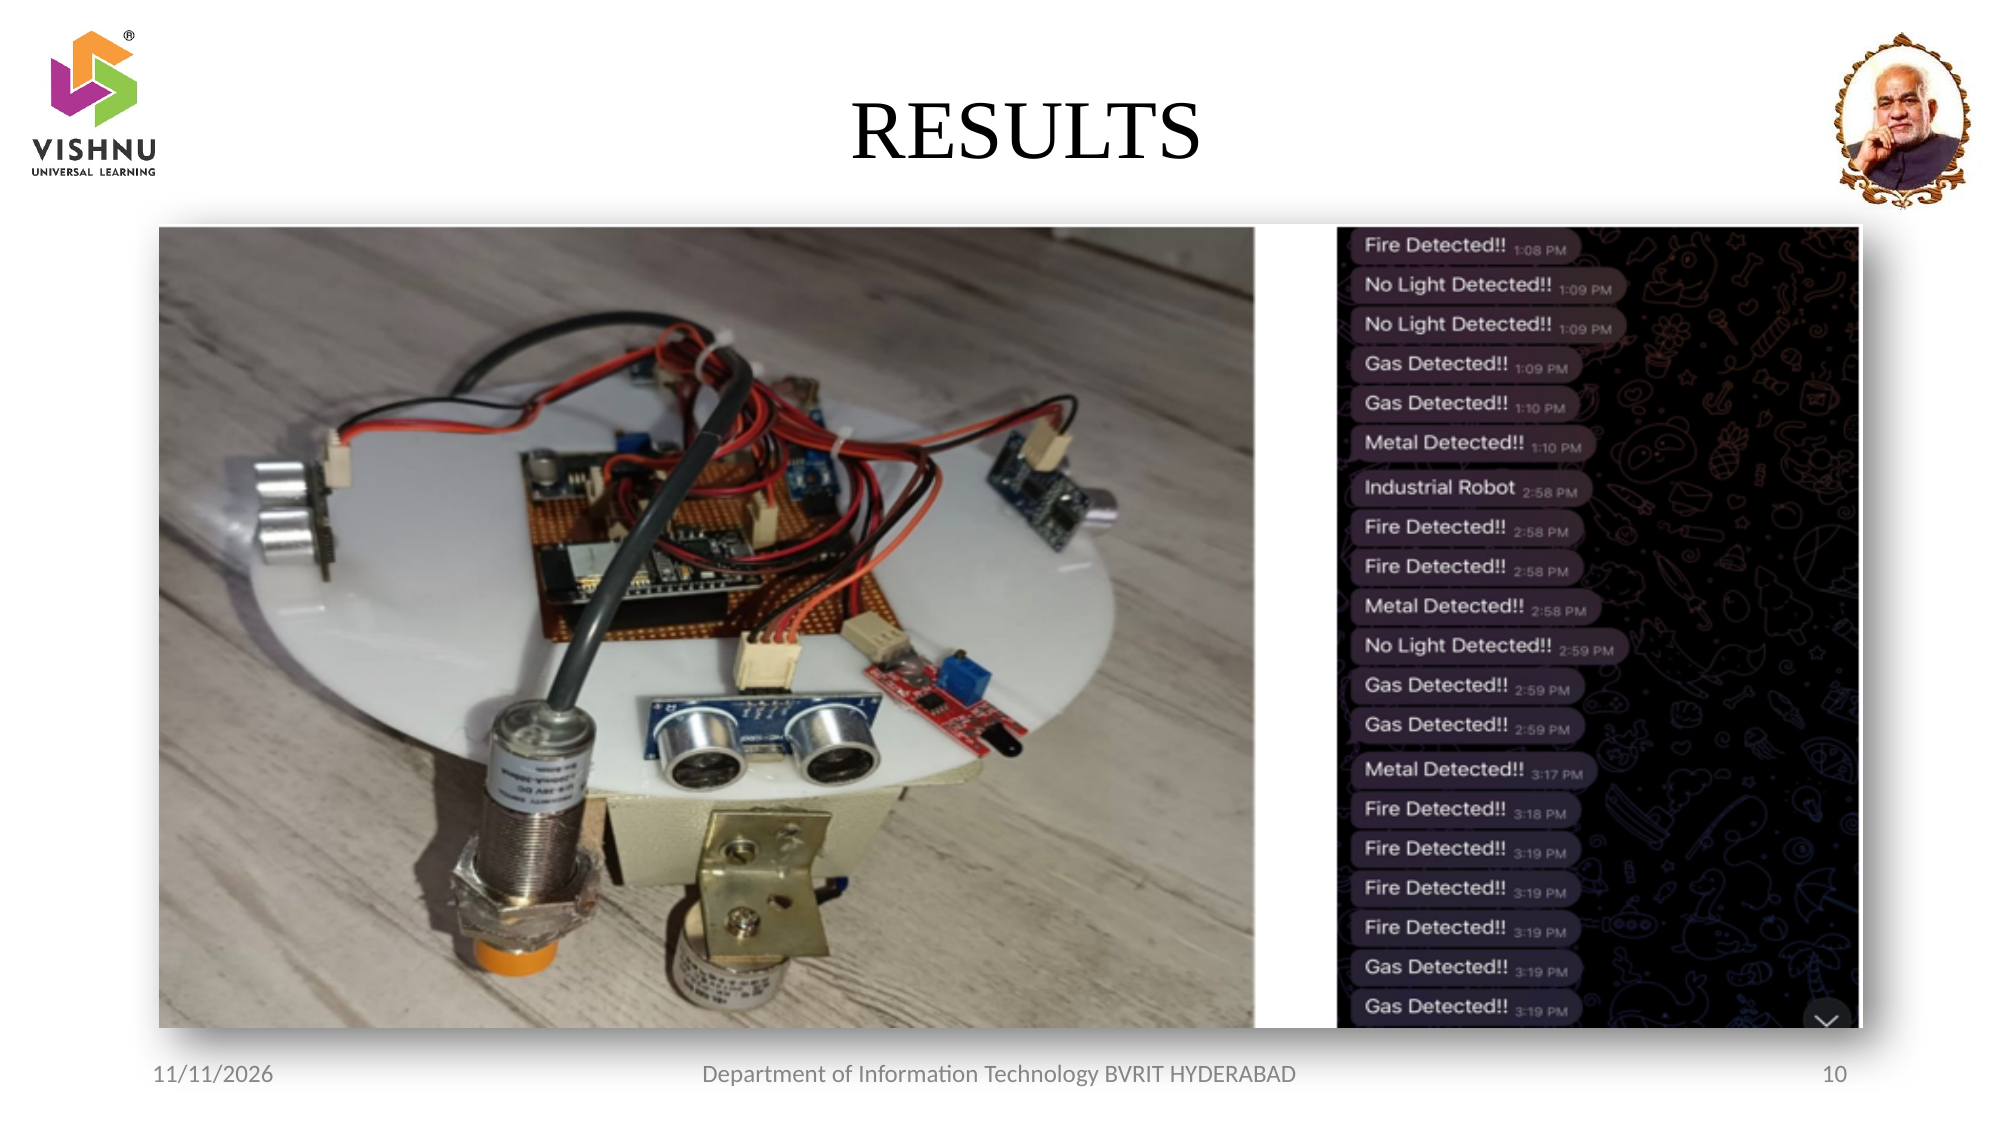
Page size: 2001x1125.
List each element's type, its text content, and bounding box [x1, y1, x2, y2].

footer Department of Information Technology BVRIT HYDERABAD [662, 1042, 1338, 1103]
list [159, 224, 1863, 1028]
picture [32, 30, 155, 176]
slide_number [137, 1042, 588, 1103]
title RESULTS [137, 59, 1896, 205]
slide_number 10 [1412, 1042, 1863, 1103]
picture [1825, 32, 1982, 210]
